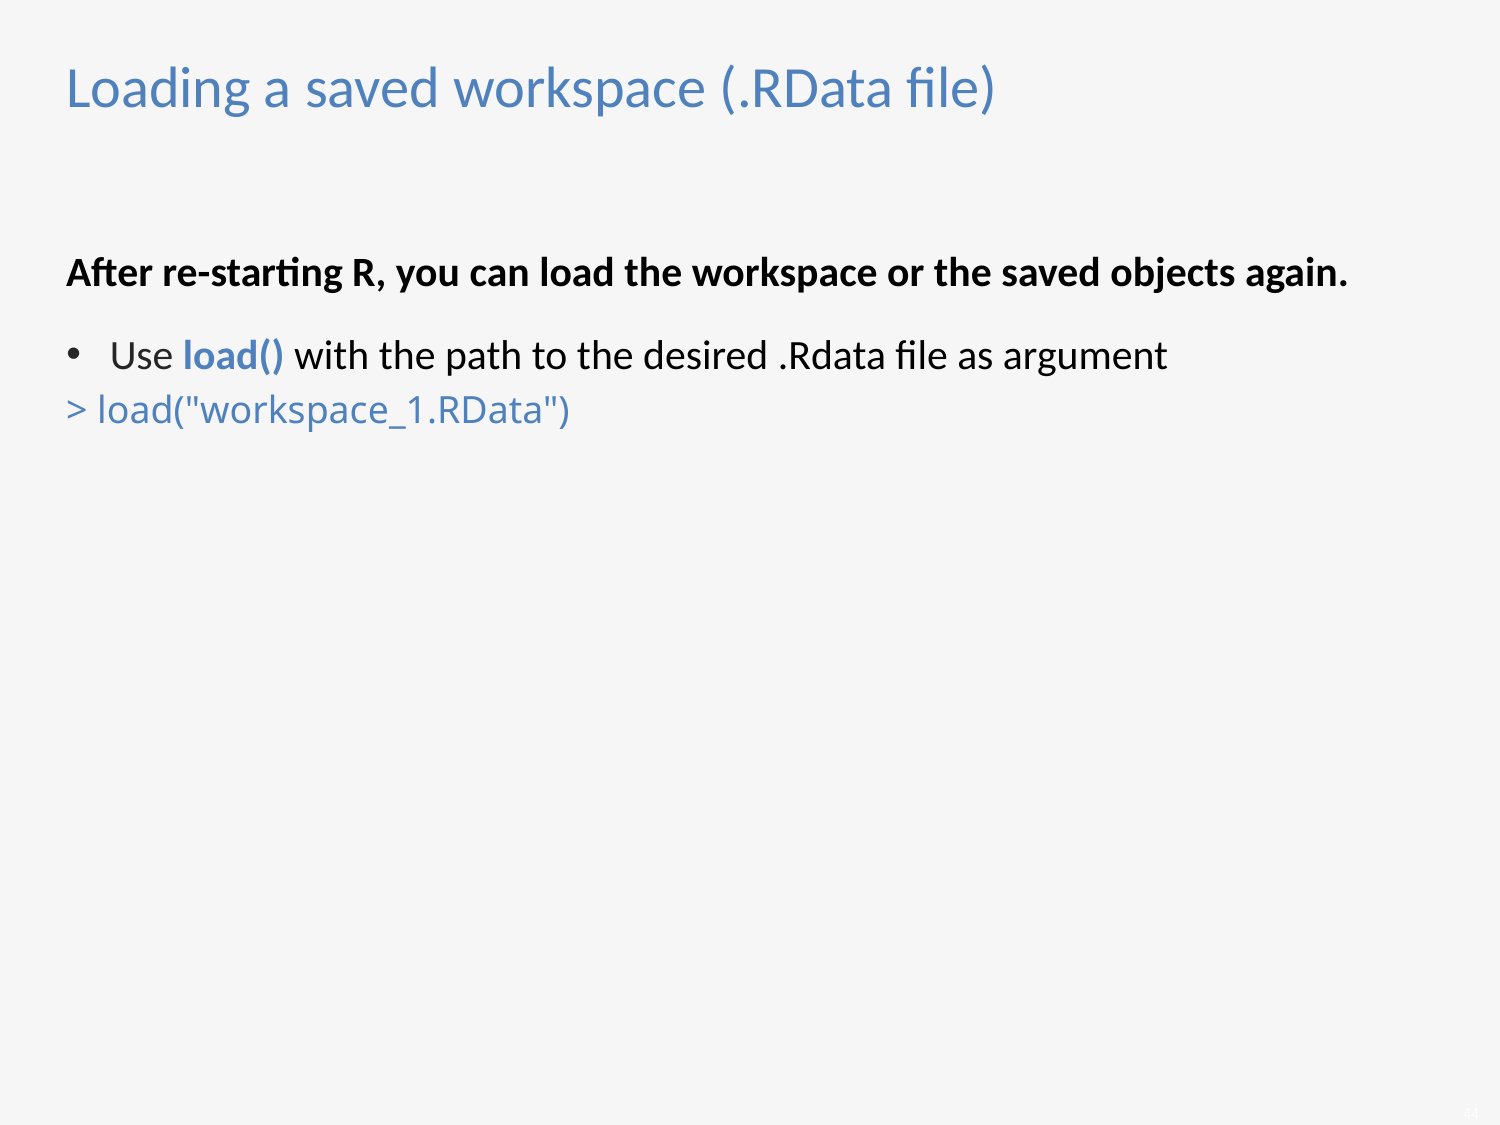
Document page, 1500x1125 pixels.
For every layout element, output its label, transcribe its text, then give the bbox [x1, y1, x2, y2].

text_box After re-starting R, you can load the workspace or the saved objects again. Use load() with the path to the desired .Rdata file as argument > load("workspace_1.RData") [65, 191, 1437, 1070]
text_box Loading a saved workspace (.RData file) [42, 56, 1345, 120]
